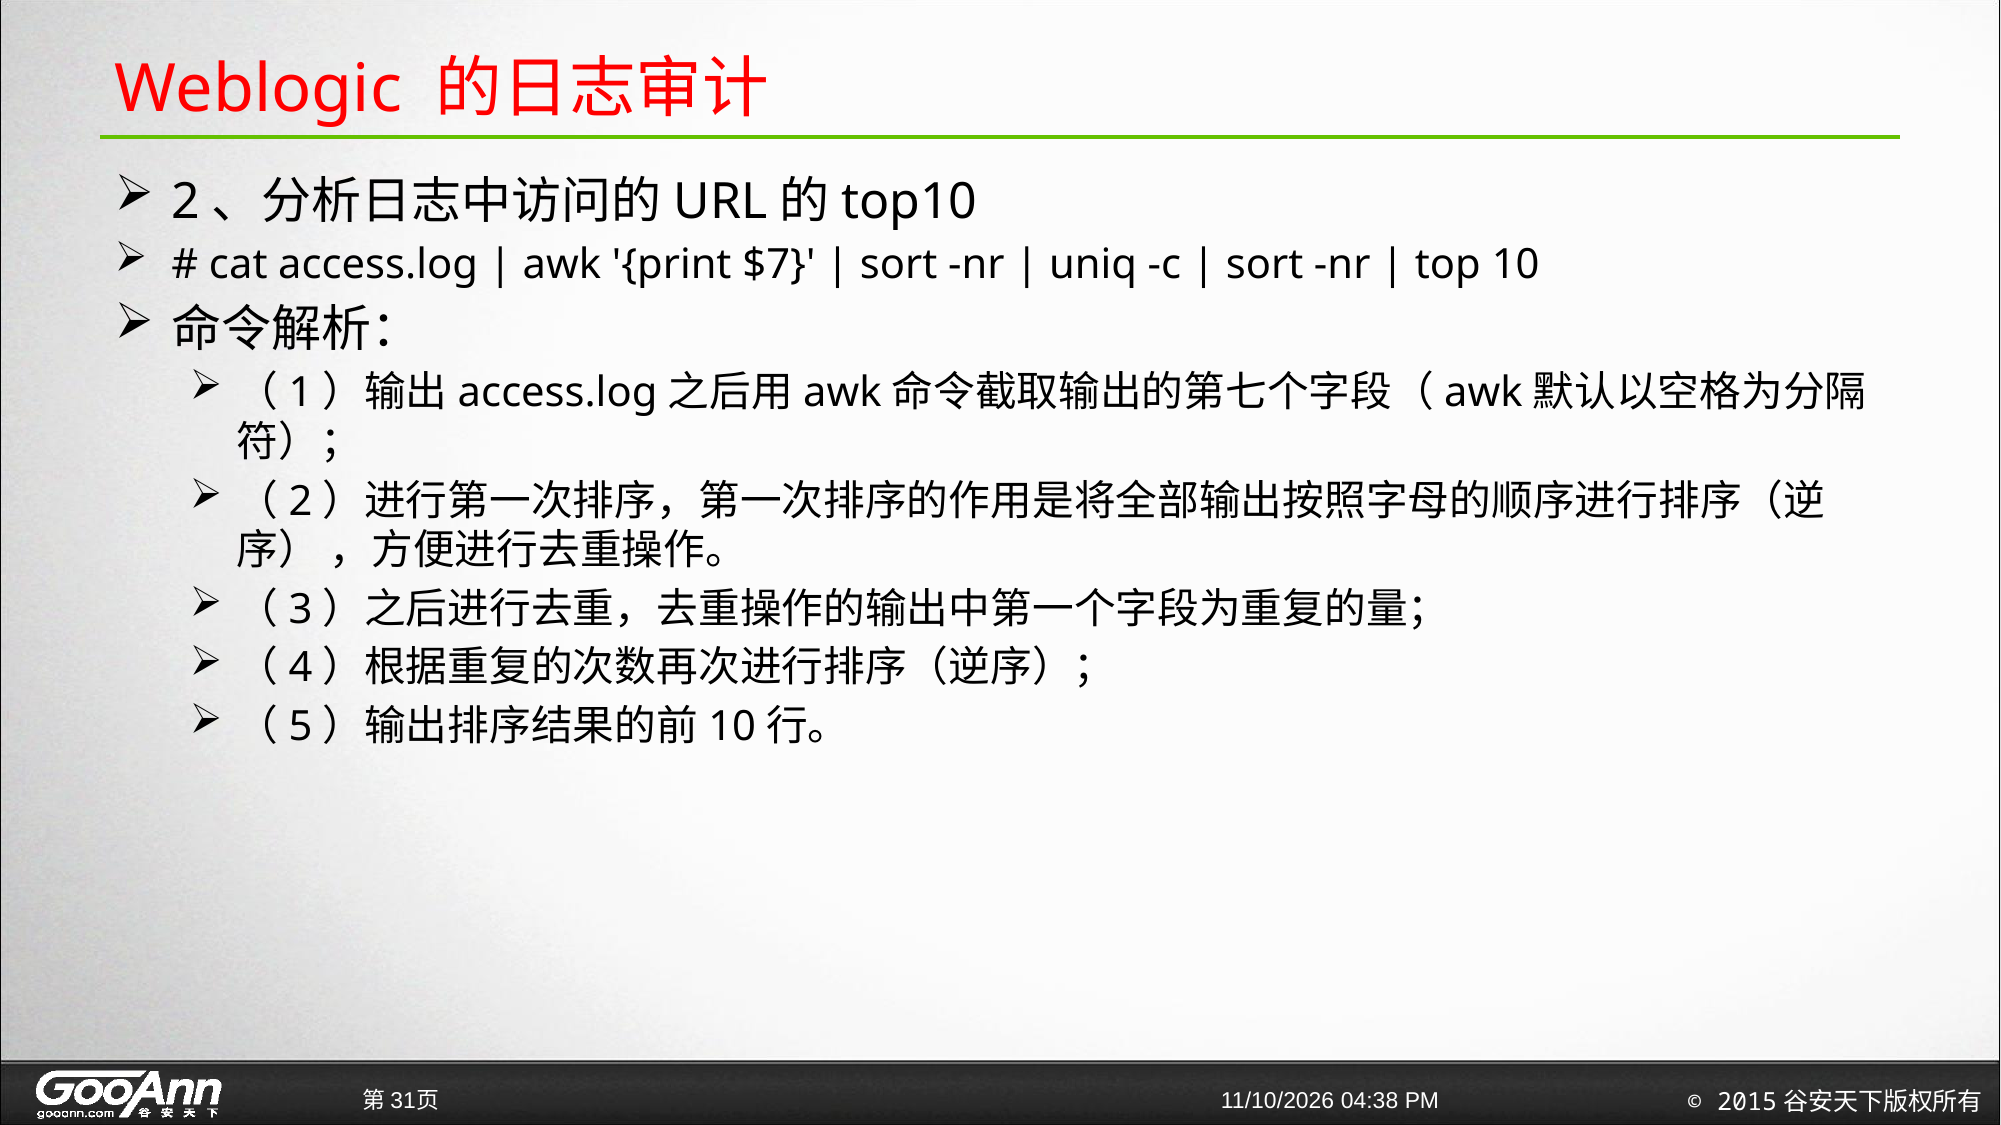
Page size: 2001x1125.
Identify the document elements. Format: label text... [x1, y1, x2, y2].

list 2、分析日志中访问的URL的top10 # cat access.log | awk '{print $7}' | sort -nr | uniq -c | sort -nr | top 10 命令解析： （1）输出access.log之后用awk命令截取输出的第七个字段（awk默认以空格为分隔符）； （2）进行第一次排序，第一次排序的作用是将全部输出按照字母的顺序进行排序（逆序） ，方便进行去重操作。 （3）之后进行去重，去重操作的输出中第一个字段为重复的量； （4）根据重复的次数再次进行排序（逆序）； （5）输出排序结果的前10行。 [99, 160, 1900, 1005]
picture [0, 0, 2001, 1125]
title Weblogic 的日志审计 [99, 45, 1900, 126]
